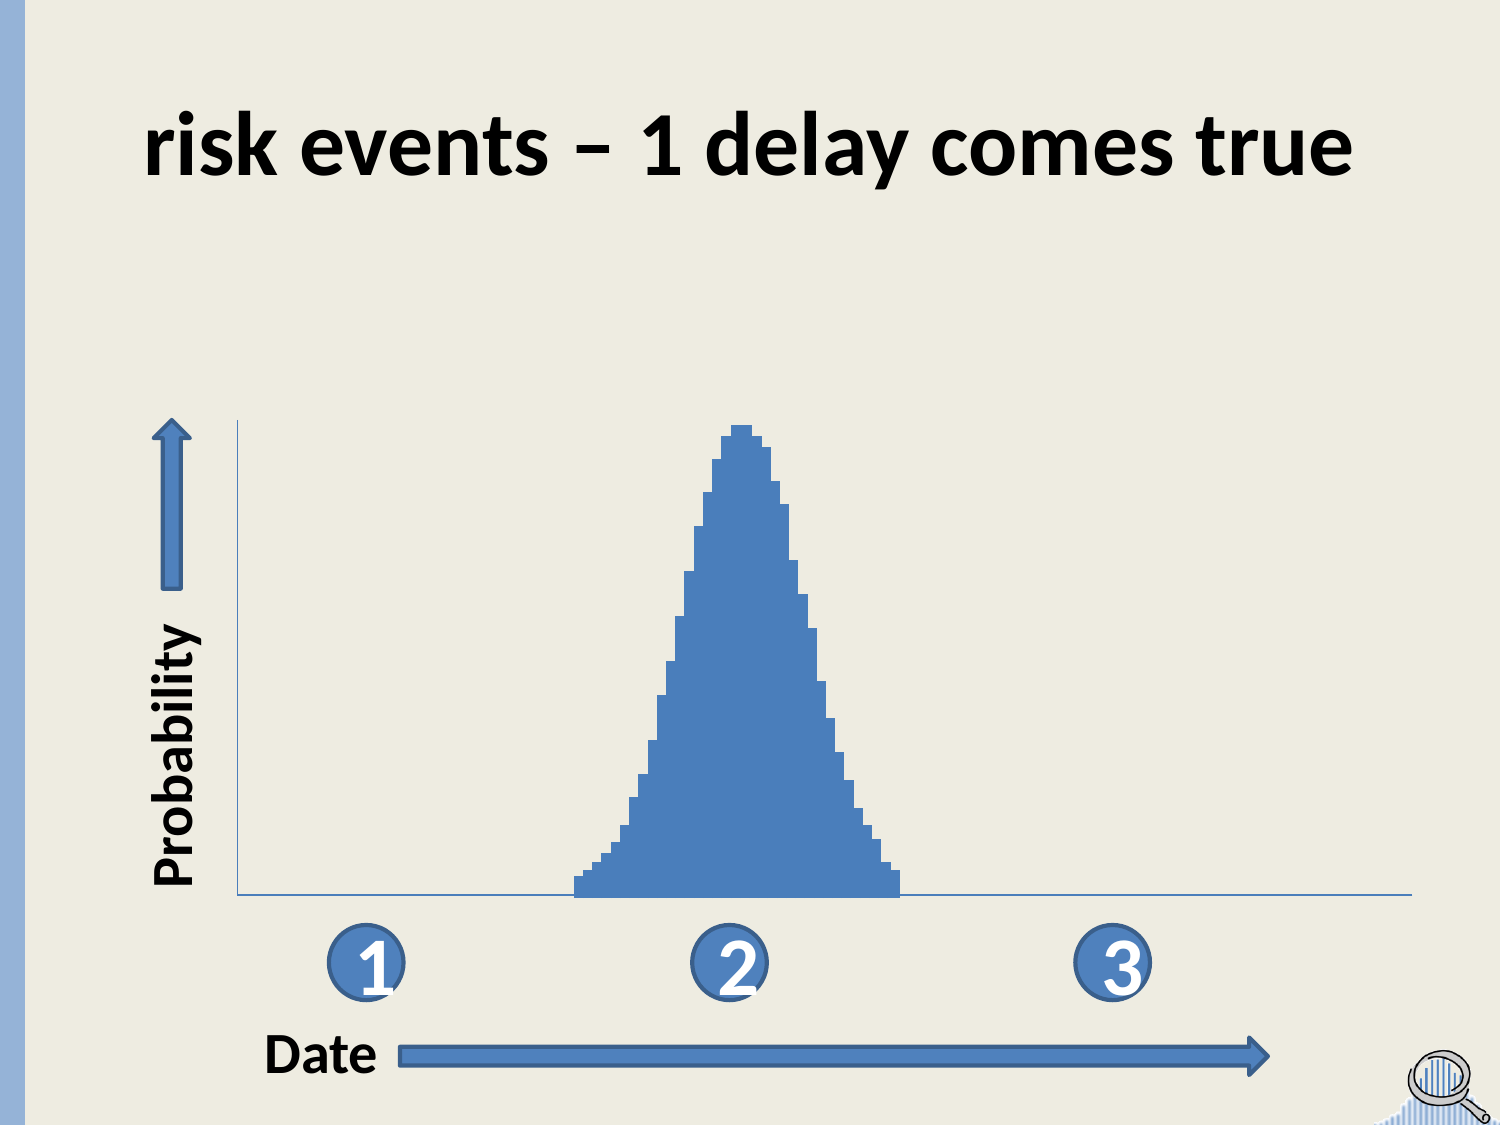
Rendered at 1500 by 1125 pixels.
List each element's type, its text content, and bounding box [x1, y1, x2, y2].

text_box Probability [126, 512, 212, 903]
title risk events – 1 delay comes true [75, 45, 1425, 233]
text_box Date [249, 1008, 441, 1093]
text_box [151, 417, 192, 591]
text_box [579, 424, 894, 899]
text_box 3 [1073, 922, 1153, 1003]
text_box [397, 1035, 1271, 1077]
text_box 2 [690, 922, 769, 1003]
picture [1374, 1046, 1500, 1125]
text_box 1 [326, 922, 406, 1003]
